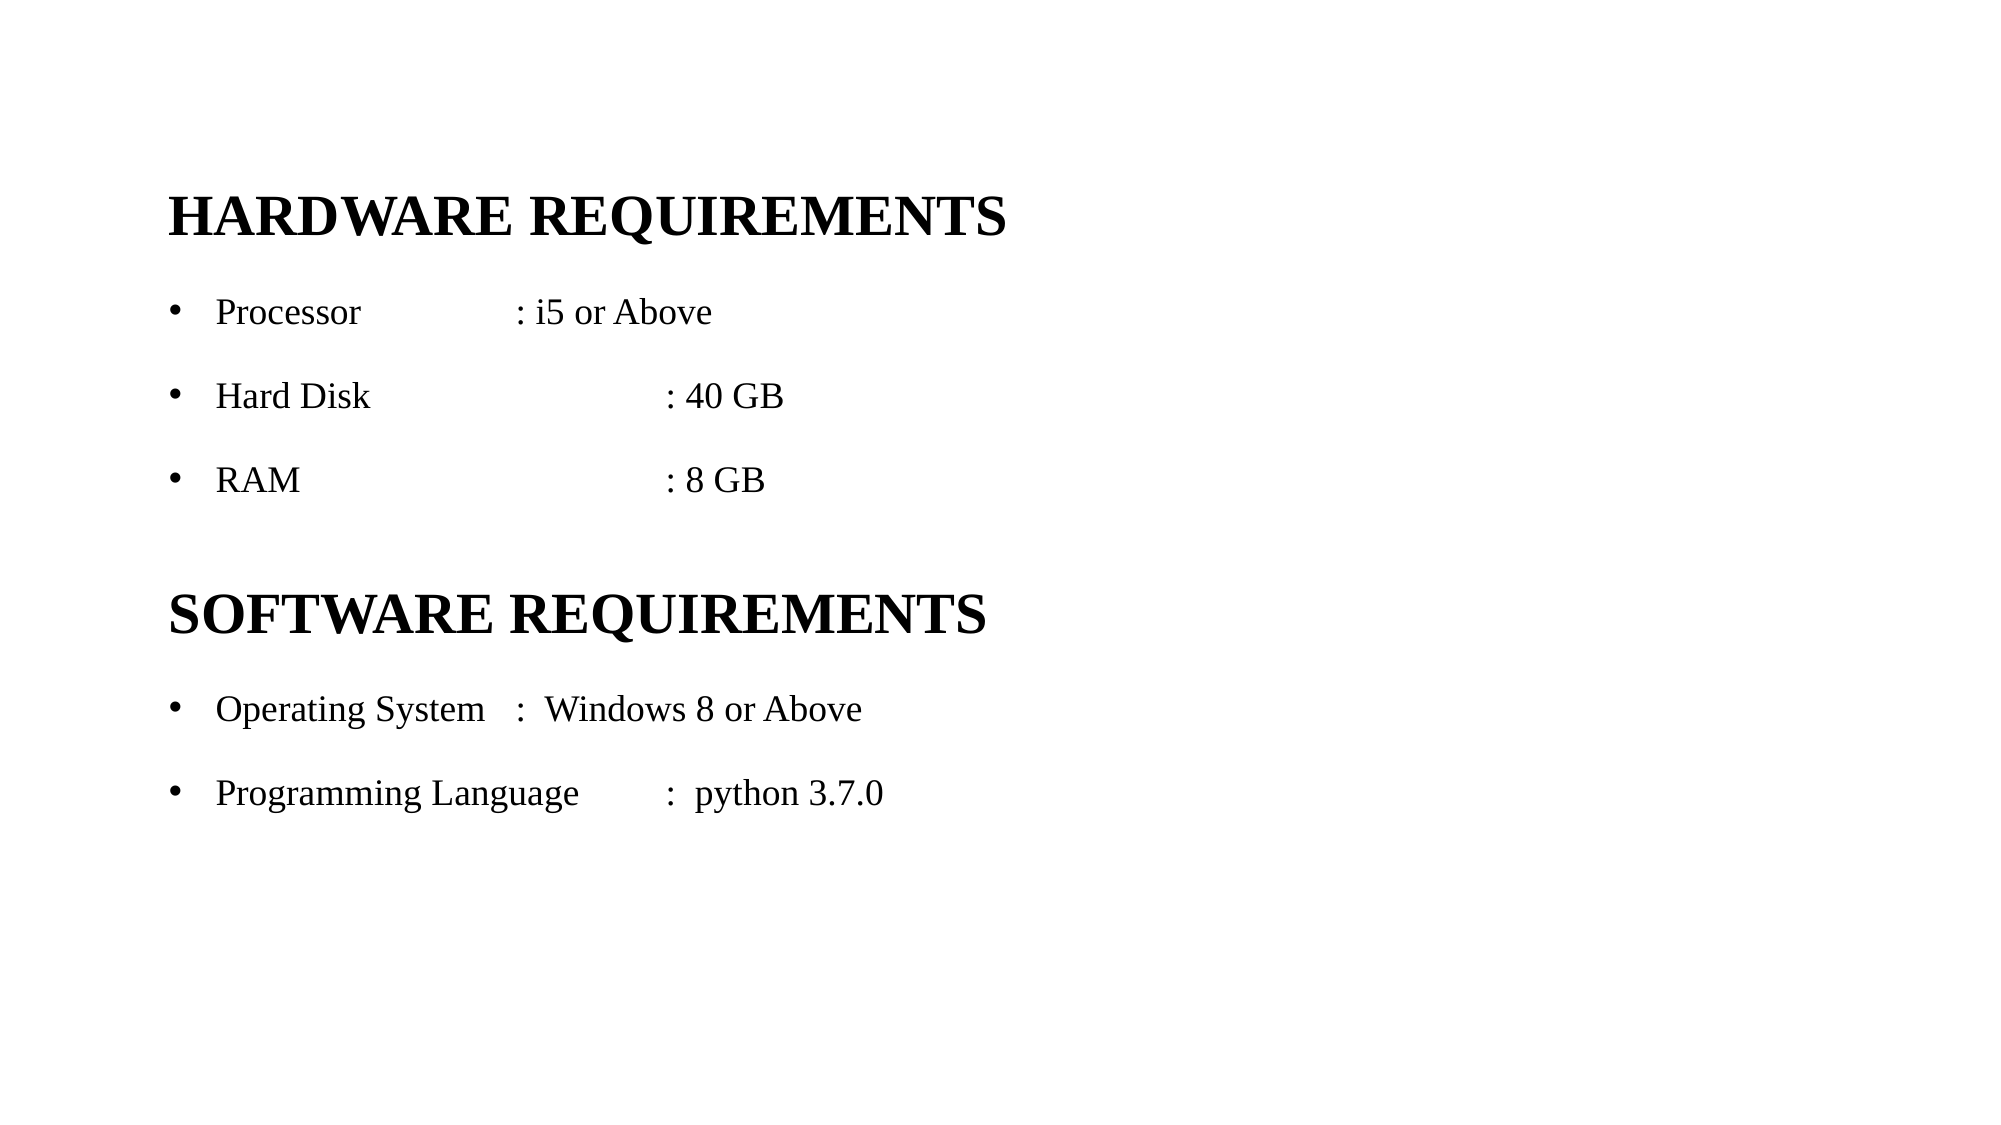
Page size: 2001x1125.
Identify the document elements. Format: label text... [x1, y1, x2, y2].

text_box SOFTWARE REQUIREMENTS Operating System : Windows 8 or Above Programming Language : python 3.7.0 [154, 562, 1154, 821]
text_box HARDWARE REQUIREMENTS Processor : i5 or Above Hard Disk : 40 GB RAM : 8 GB [154, 135, 1154, 508]
